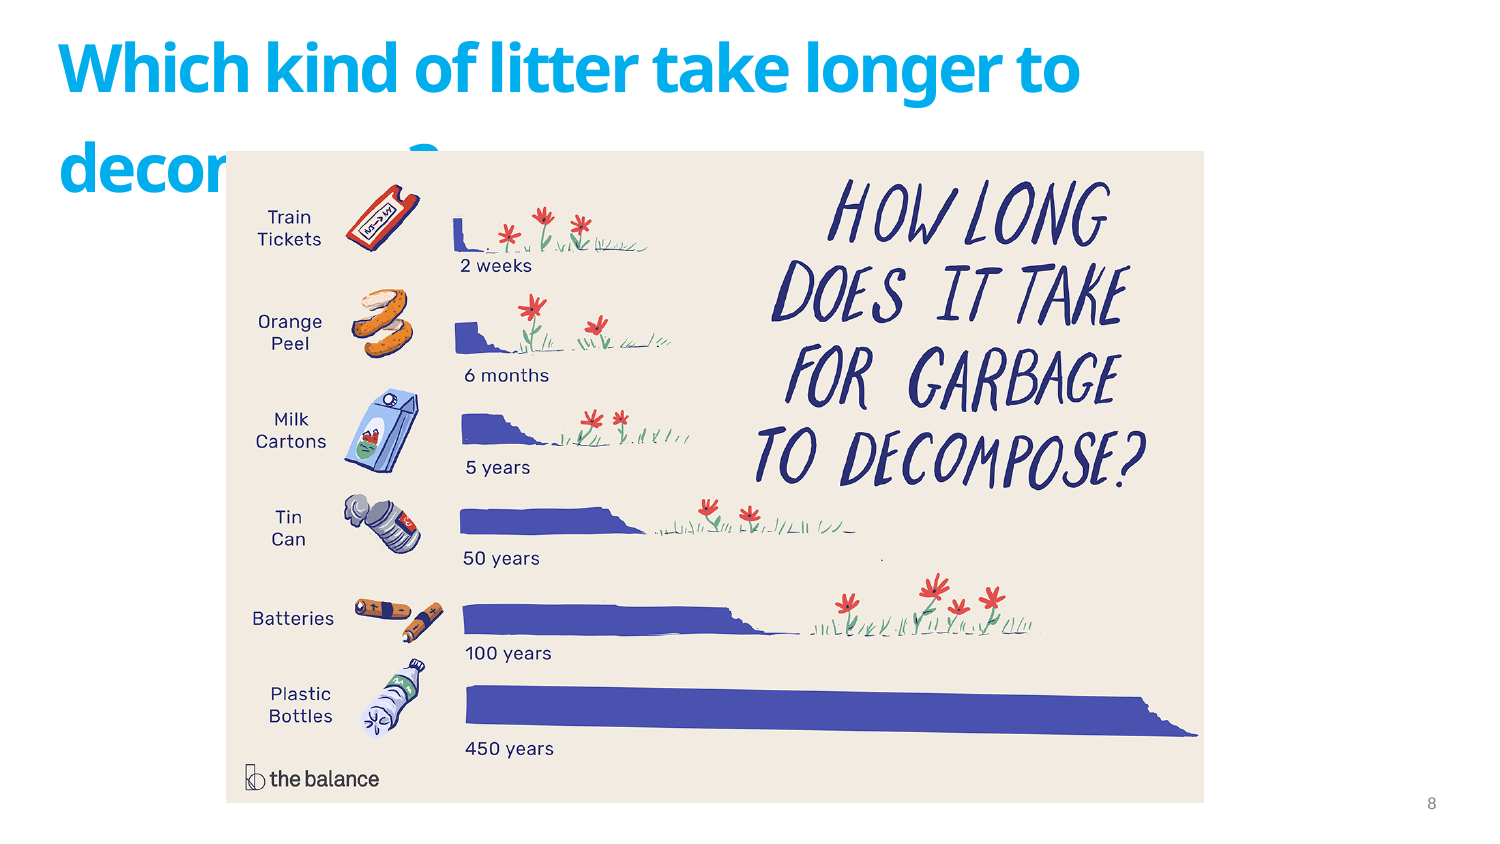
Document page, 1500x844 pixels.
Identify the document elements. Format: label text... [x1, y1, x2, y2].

picture [225, 151, 1204, 804]
slide_number 8 [1396, 790, 1452, 816]
title Which kind of litter take longer to decompose? [59, 62, 1438, 151]
